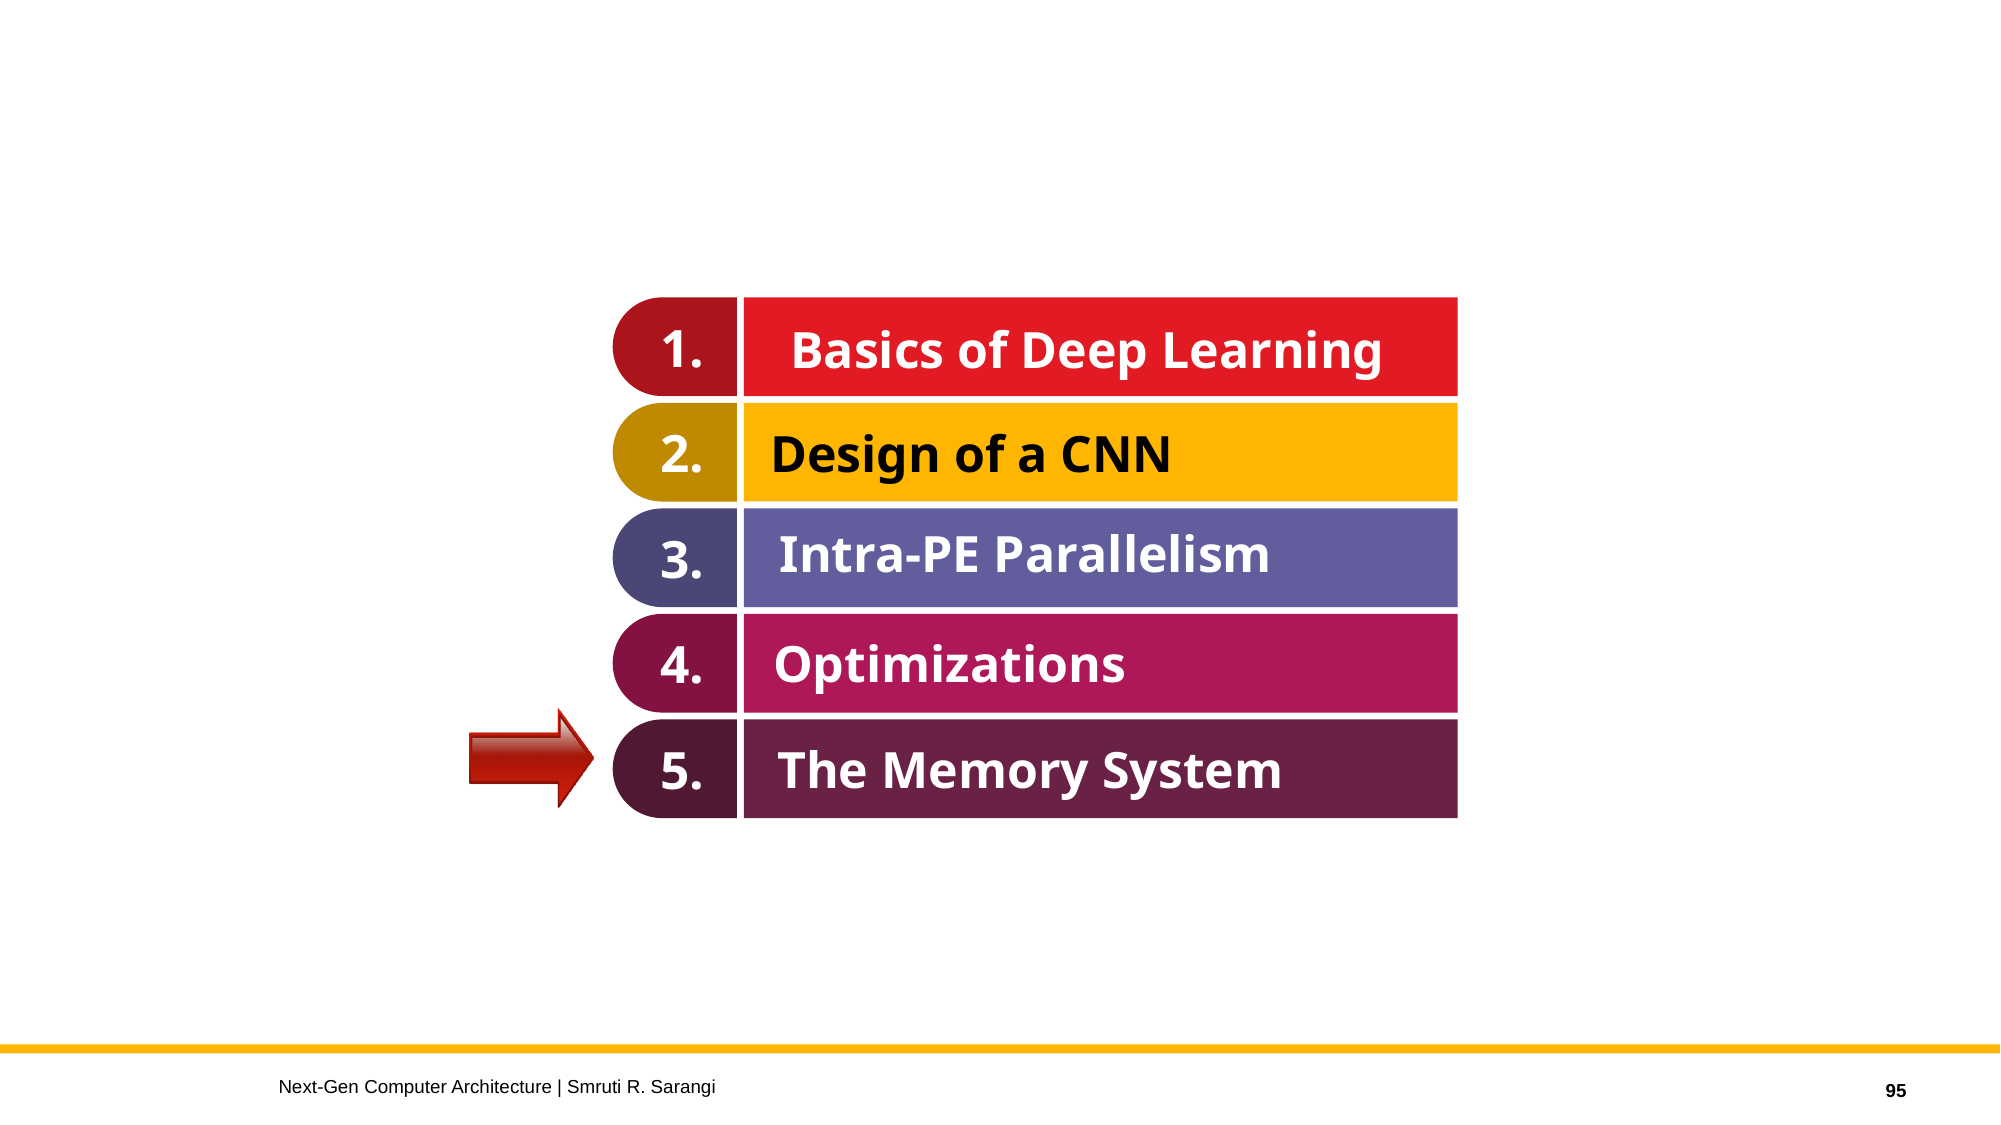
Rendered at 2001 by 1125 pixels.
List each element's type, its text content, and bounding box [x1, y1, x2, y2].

text_box Design of a CNN [755, 414, 1189, 490]
text_box 4. [645, 624, 720, 702]
picture [469, 708, 594, 808]
text_box 2. [645, 413, 720, 491]
text_box 3. [645, 519, 720, 596]
text_box Basics of Deep Learning [775, 311, 1400, 387]
text_box [743, 297, 1458, 397]
text_box [612, 719, 737, 819]
text_box 1. [645, 308, 720, 385]
text_box [743, 508, 1458, 608]
text_box 5. [645, 730, 720, 807]
text_box [612, 613, 737, 713]
text_box [743, 402, 1458, 502]
footer Next-Gen Computer Architecture | Smruti R. Sarangi [263, 1067, 1464, 1105]
text_box [612, 508, 737, 608]
text_box [612, 297, 737, 397]
text_box Optimizations [758, 624, 1141, 700]
text_box [612, 402, 737, 502]
slide_number 95 [1711, 1071, 1922, 1109]
text_box [743, 719, 1458, 819]
text_box Intra-PE Parallelism [765, 515, 1288, 590]
text_box The Memory System [762, 730, 1299, 806]
text_box [743, 613, 1458, 713]
